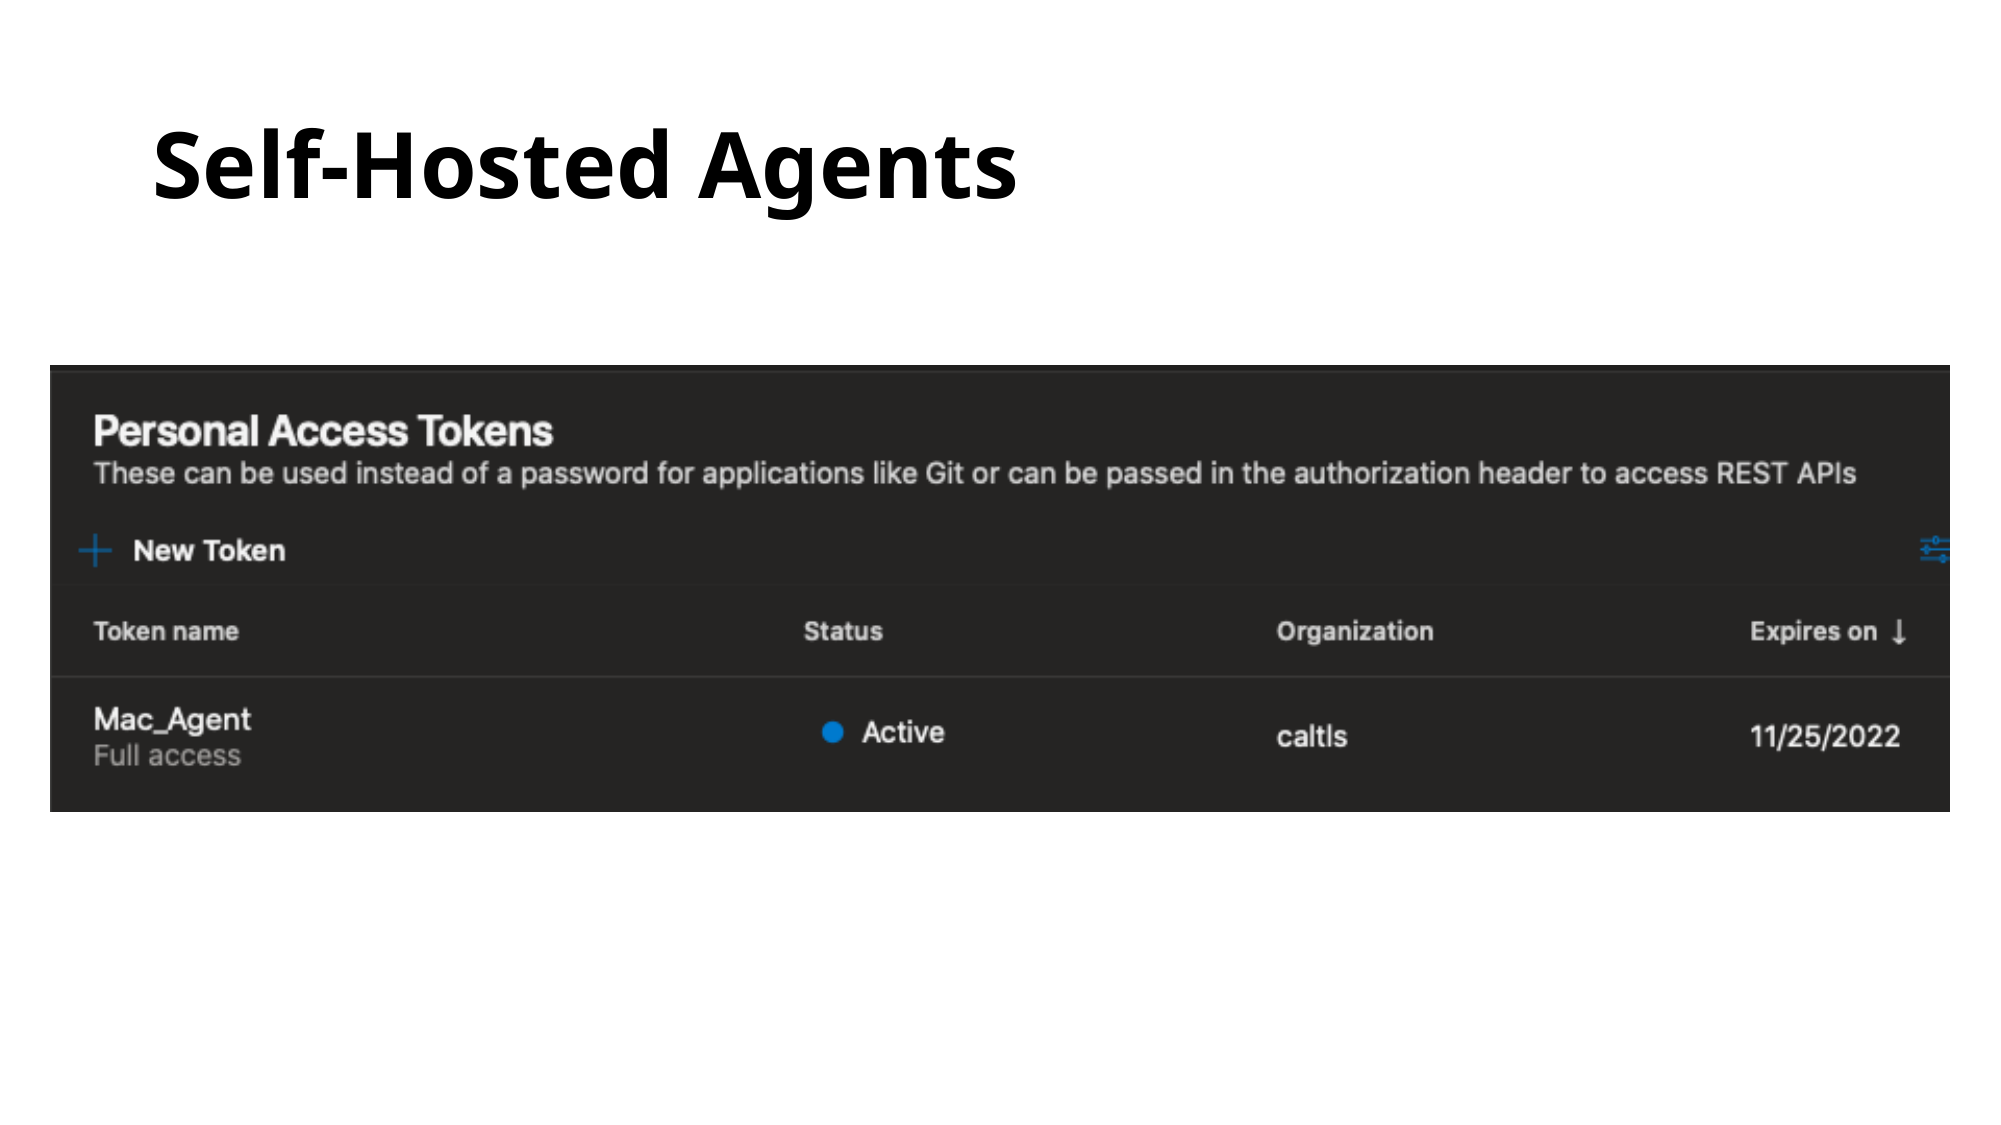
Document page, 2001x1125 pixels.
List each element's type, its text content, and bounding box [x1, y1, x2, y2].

title Self-Hosted Agents [137, 59, 1863, 278]
picture [49, 365, 1950, 812]
